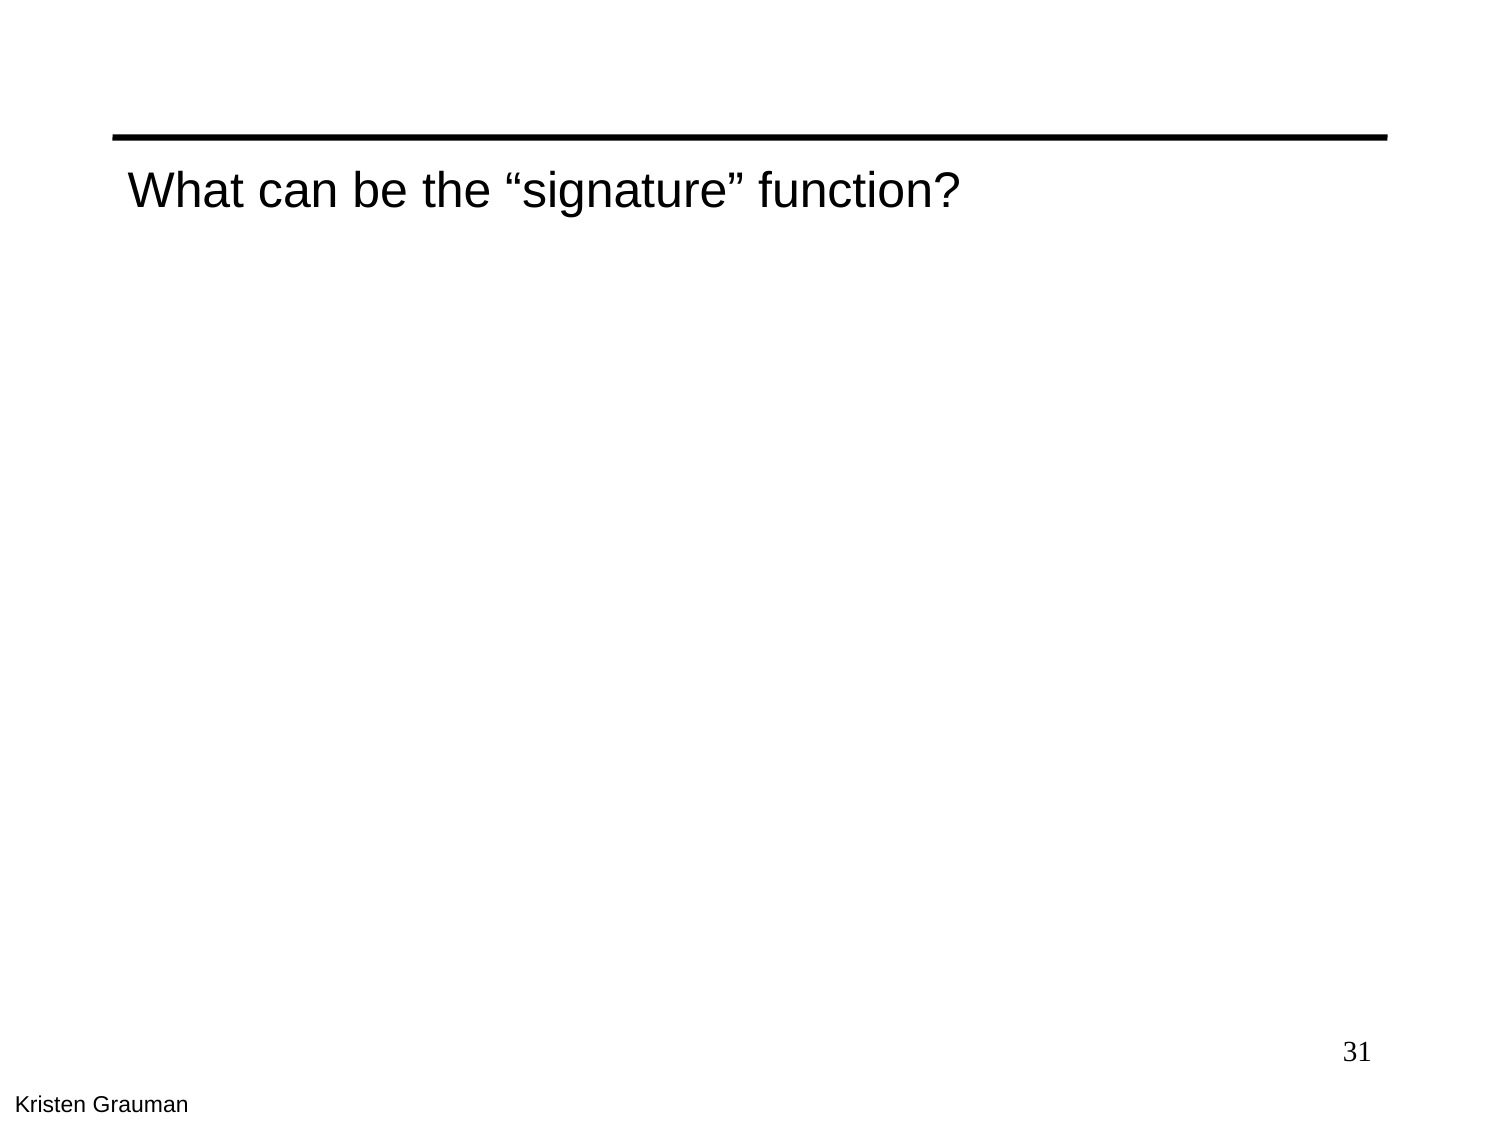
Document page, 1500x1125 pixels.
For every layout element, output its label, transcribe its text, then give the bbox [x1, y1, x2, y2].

list What can be the “signature” function? [112, 149, 1388, 1013]
text_box Kristen Grauman [0, 1082, 325, 1125]
slide_number 31 [1074, 1024, 1388, 1101]
